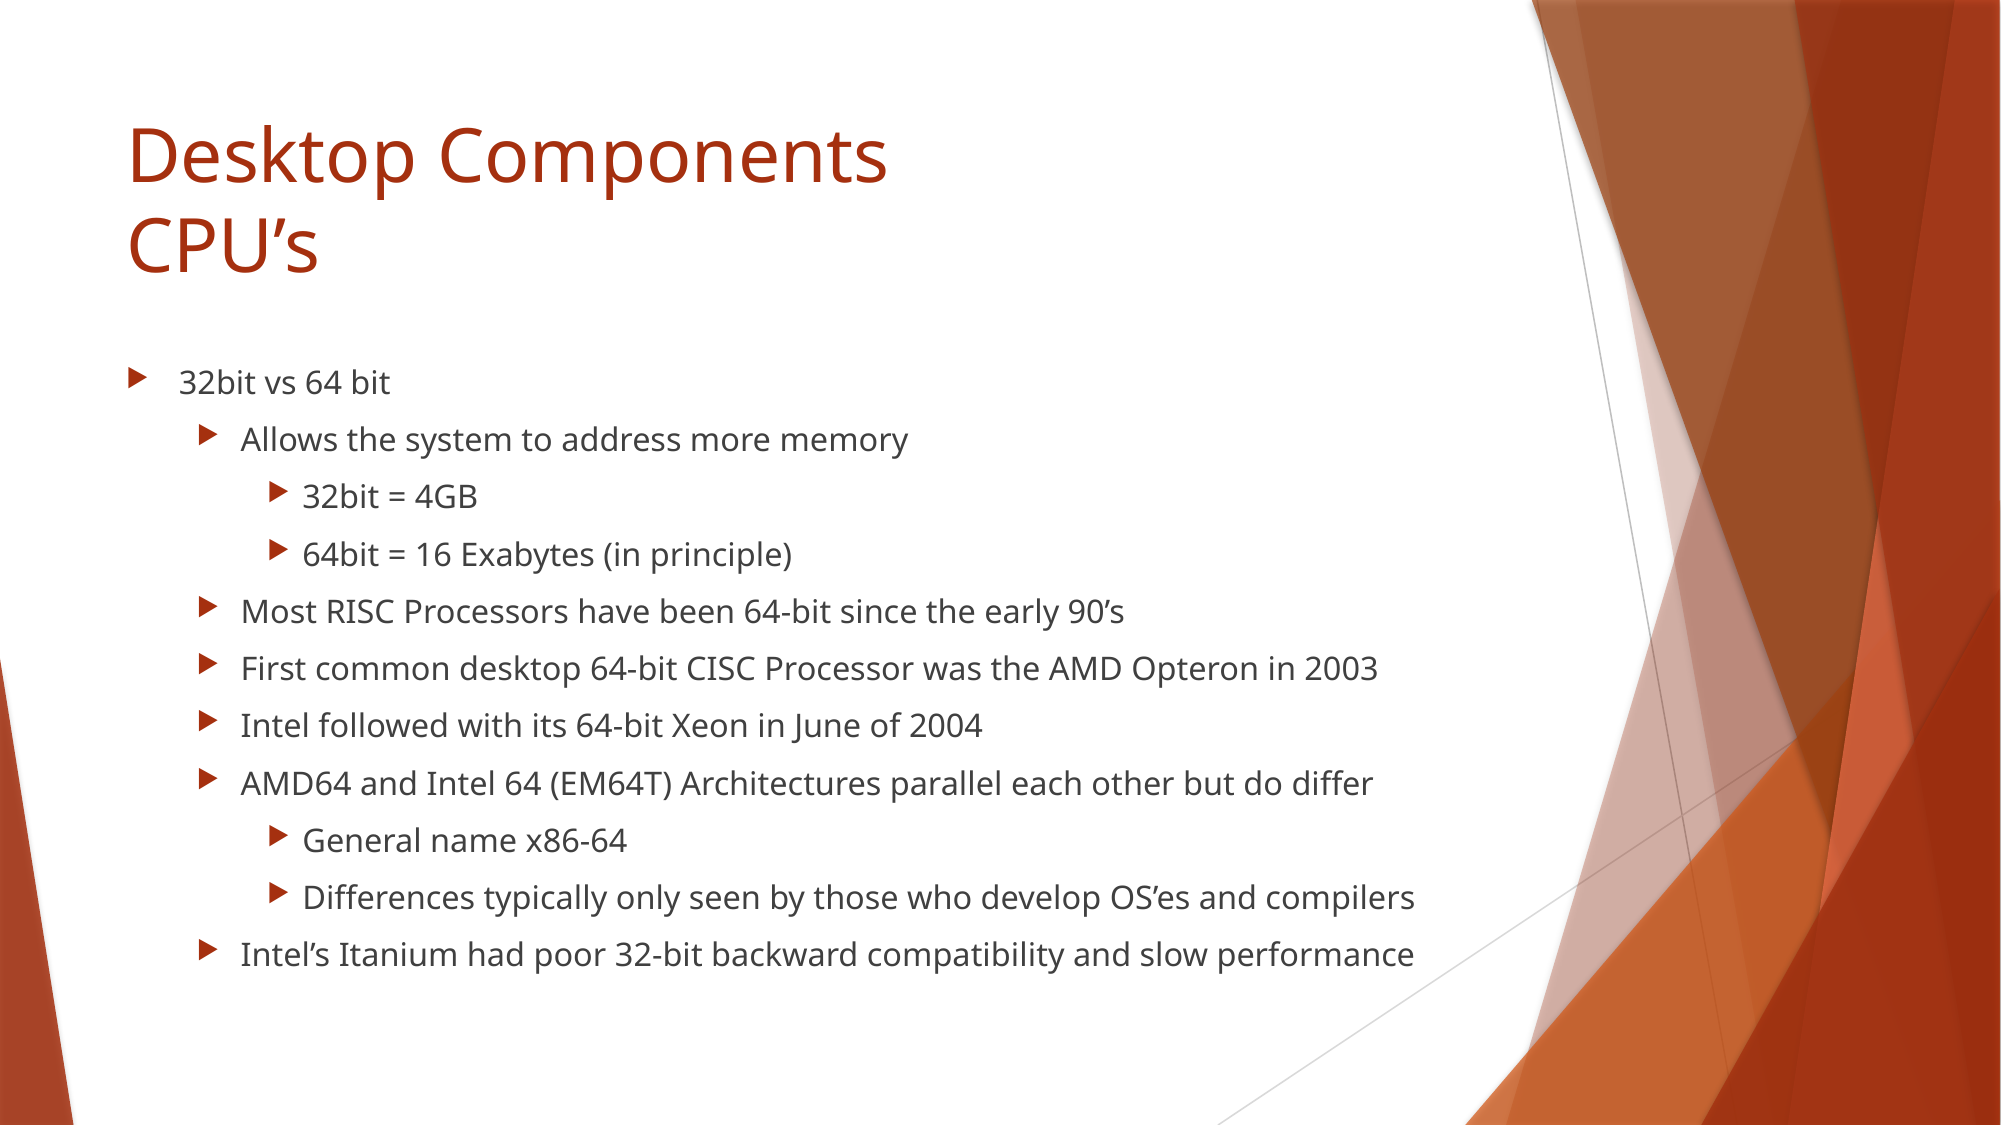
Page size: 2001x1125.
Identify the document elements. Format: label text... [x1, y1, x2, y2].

list 32bit vs 64 bit Allows the system to address more memory 32bit = 4GB 64bit = 16 Exabytes (in principle) Most RISC Processors have been 64-bit since the early 90’s First common desktop 64-bit CISC Processor was the AMD Opteron in 2003 Intel followed with its 64-bit Xeon in June of 2004 AMD64 and Intel 64 (EM64T) Architectures parallel each other but do differ General name x86-64 Differences typically only seen by those who develop OS’es and compilers Intel’s Itanium had poor 32-bit backward compatibility and slow performance [111, 354, 1522, 992]
title Desktop Components CPU’s [111, 99, 1522, 317]
